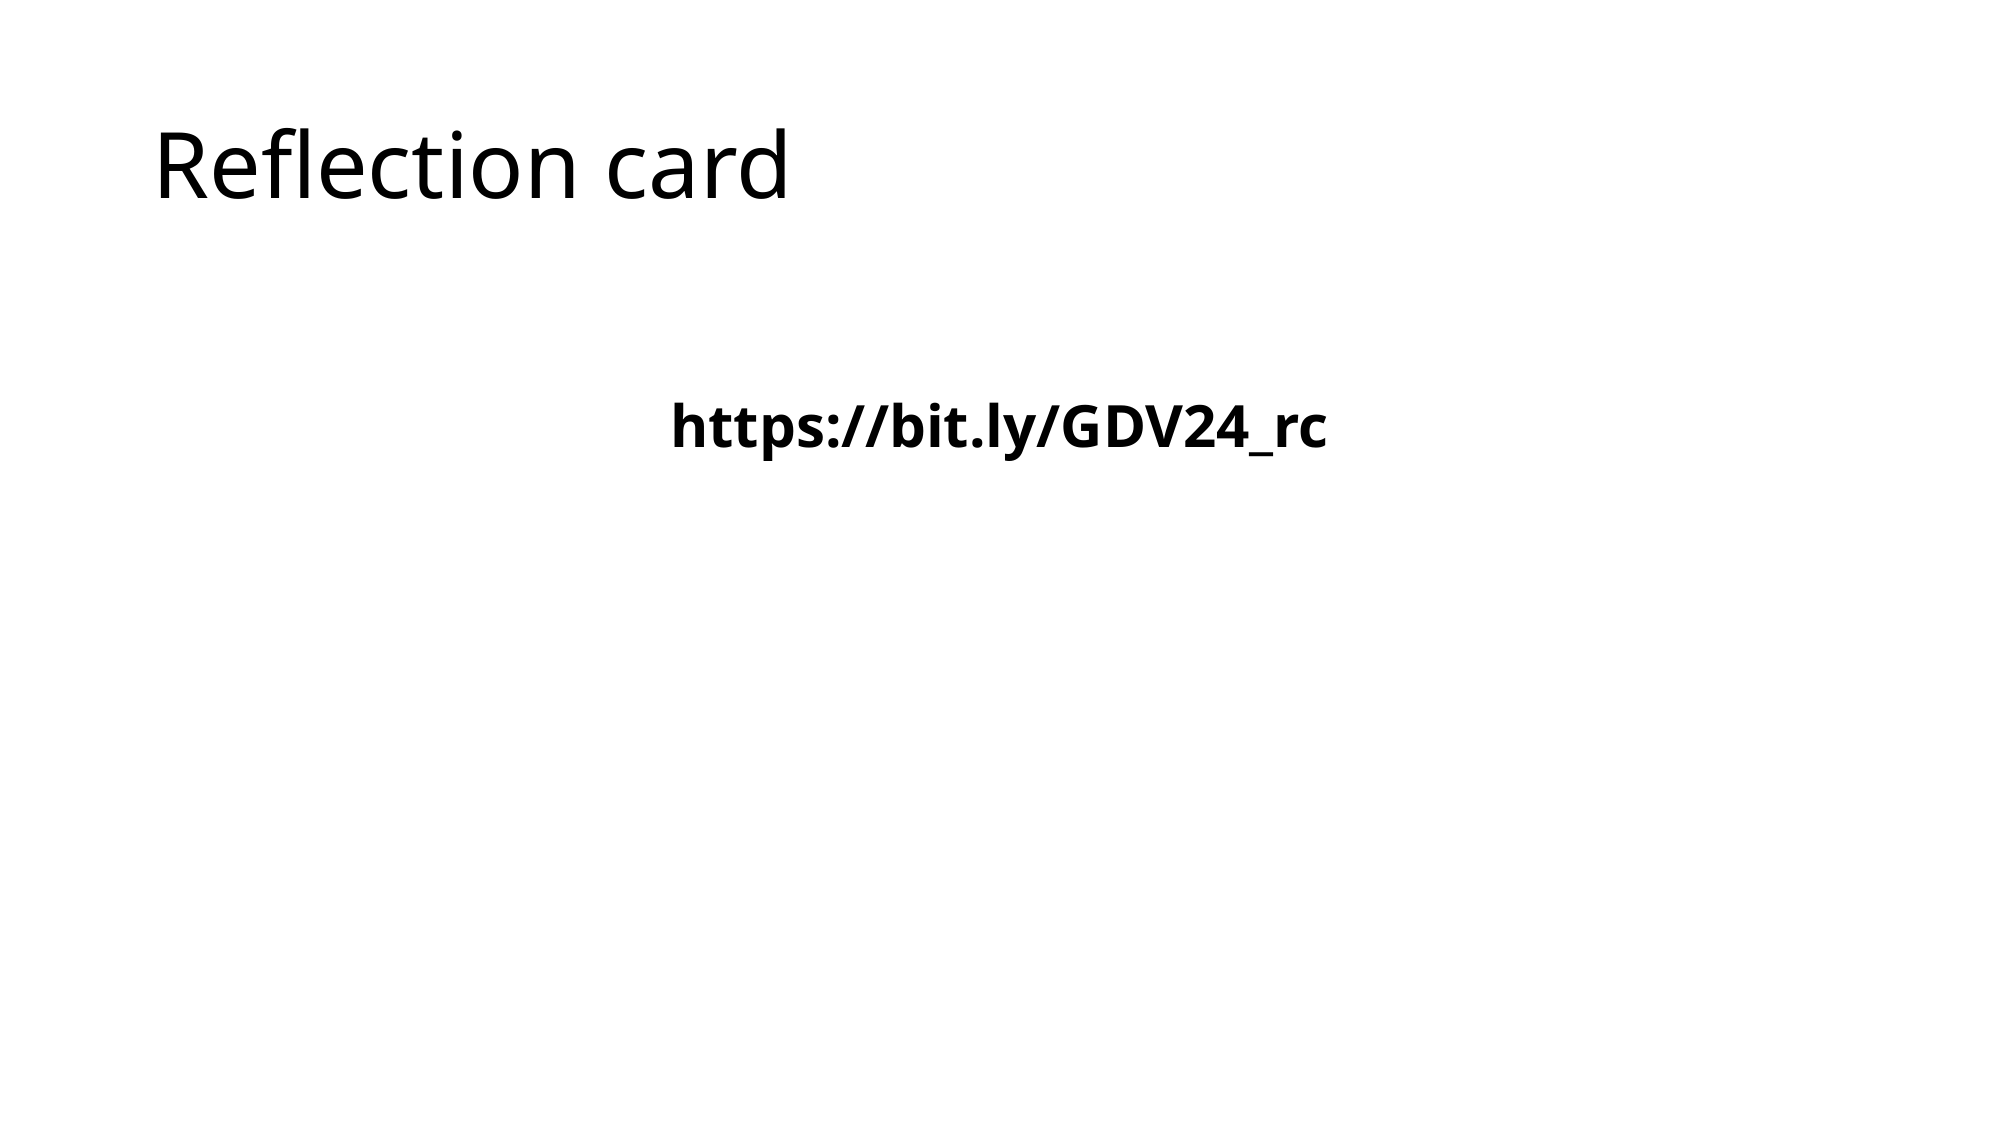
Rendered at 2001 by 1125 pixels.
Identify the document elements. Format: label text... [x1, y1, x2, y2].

title Reflection card [137, 59, 1863, 278]
list https://bit.ly/GDV24_rc [137, 299, 1863, 1014]
